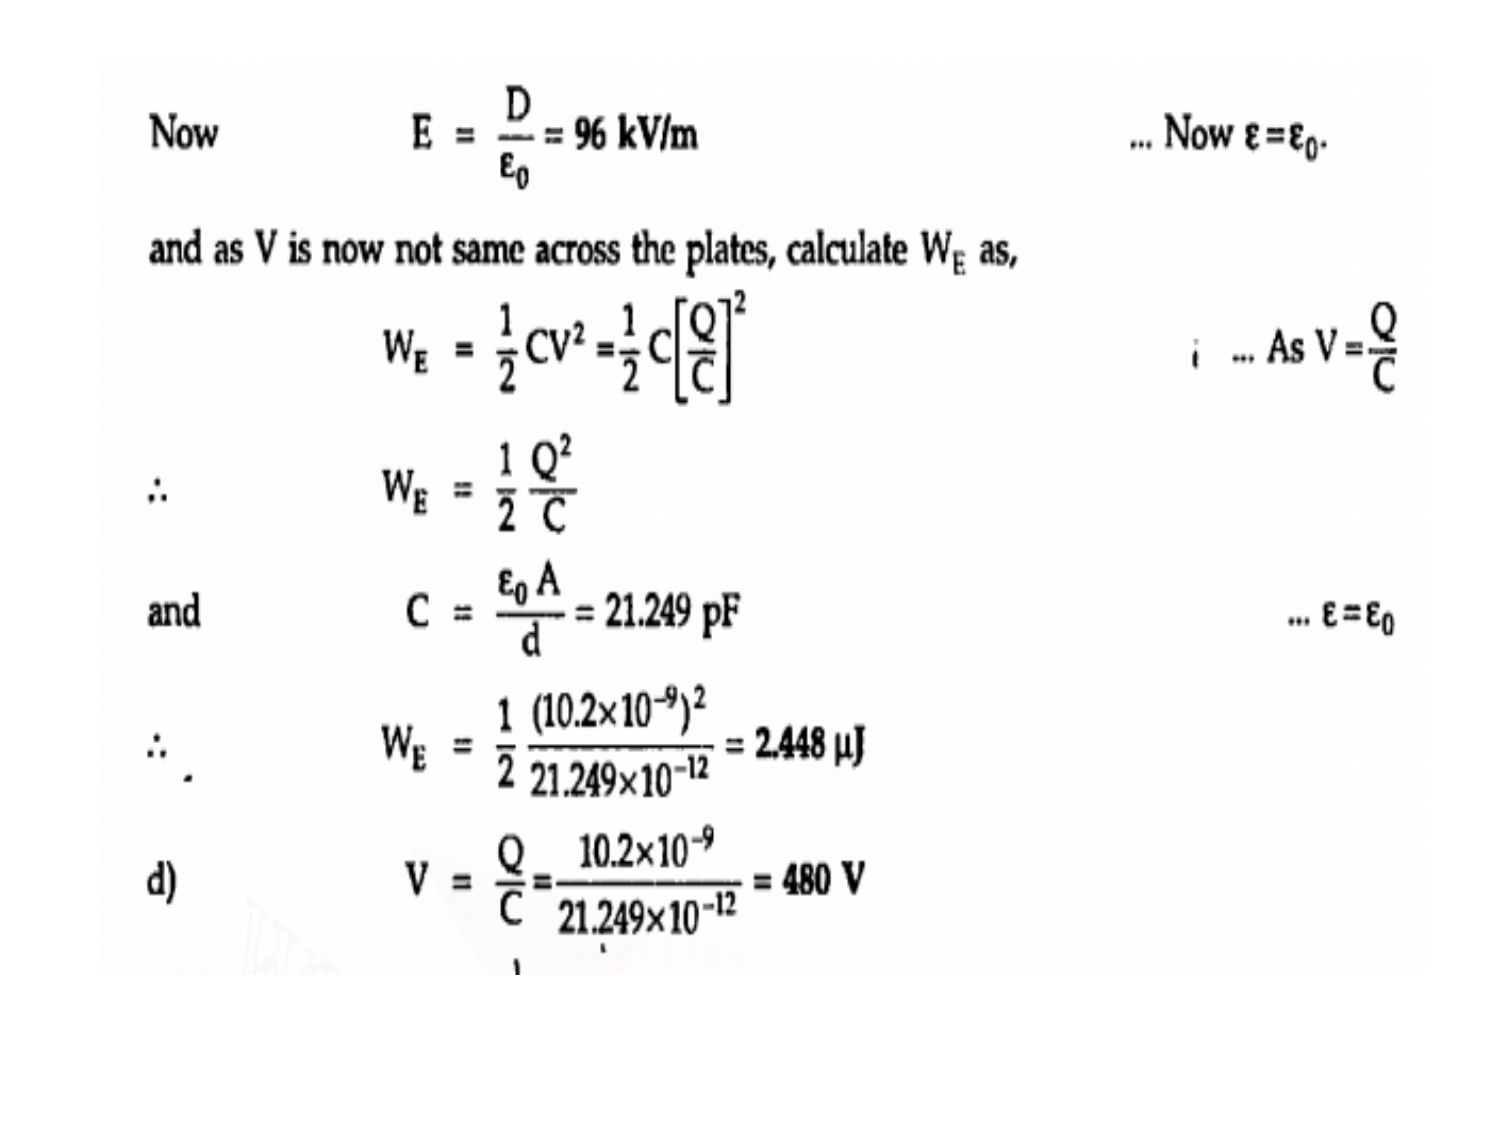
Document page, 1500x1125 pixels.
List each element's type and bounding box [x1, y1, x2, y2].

list [99, 62, 1426, 976]
